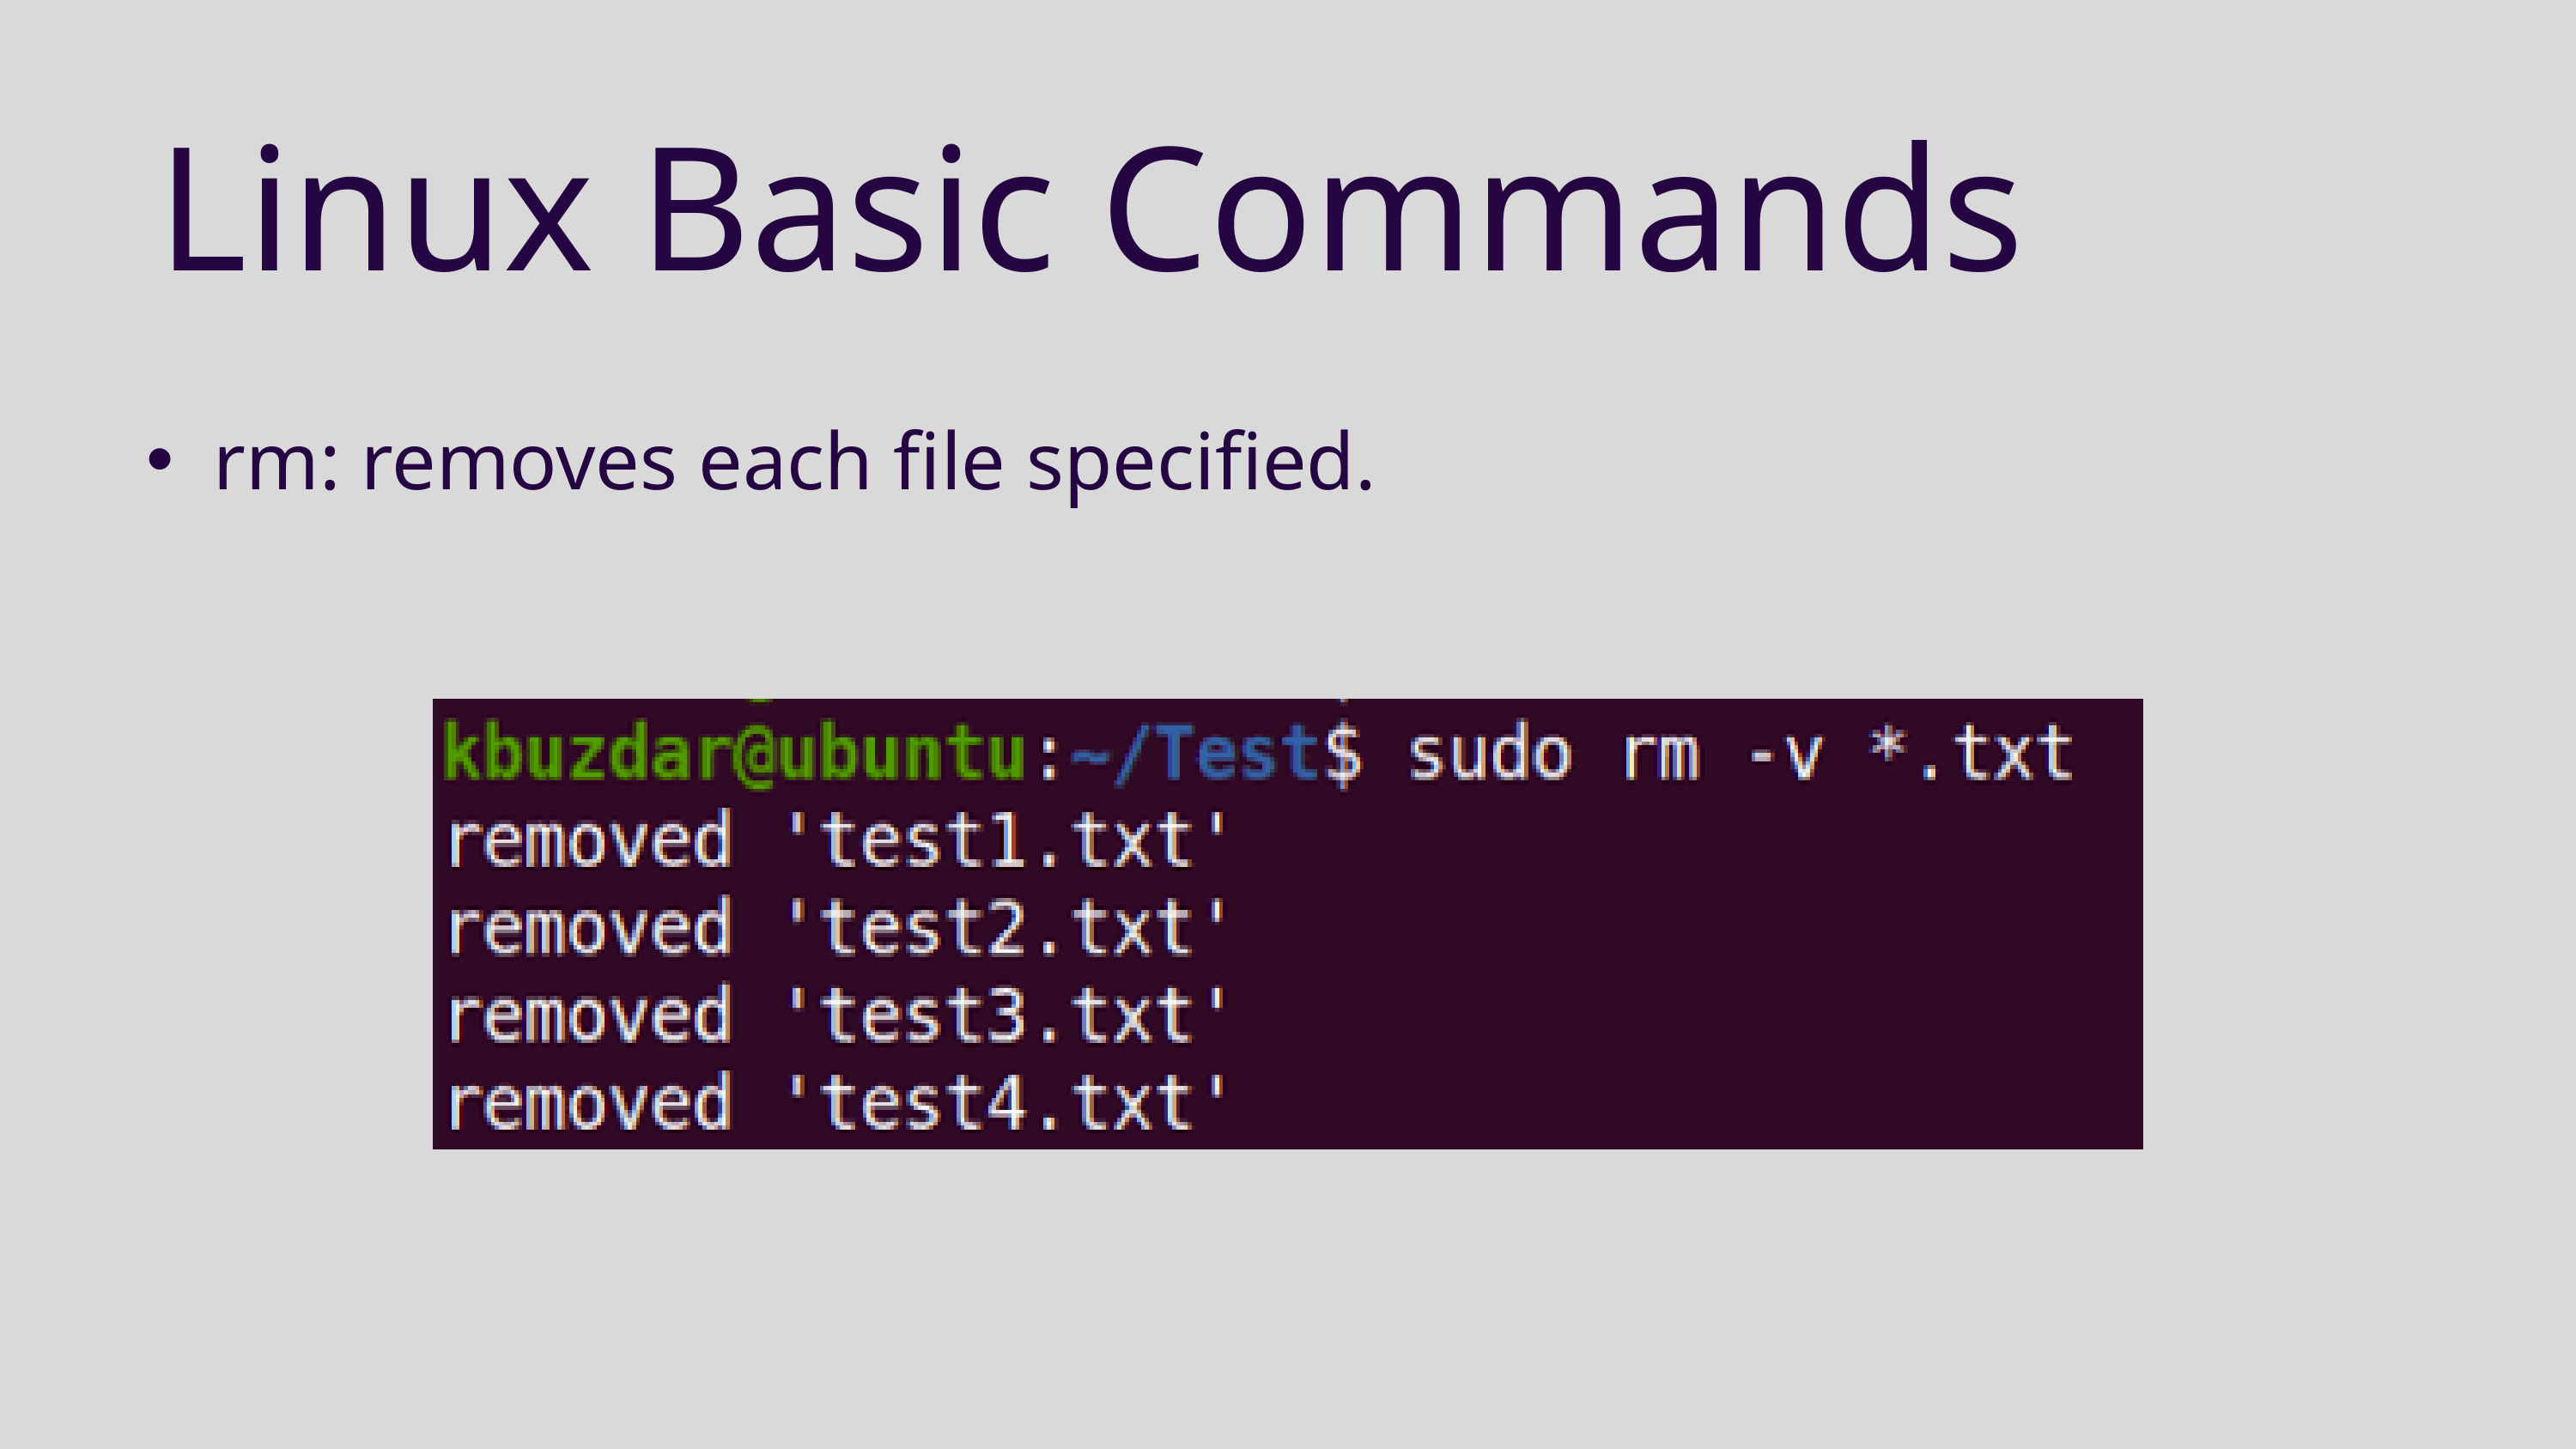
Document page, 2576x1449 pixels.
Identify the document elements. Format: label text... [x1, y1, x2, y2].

text_box rm: removes each file specified. [79, 410, 2341, 506]
picture [432, 699, 2143, 1149]
text_box Linux Basic Commands [157, 150, 2419, 306]
